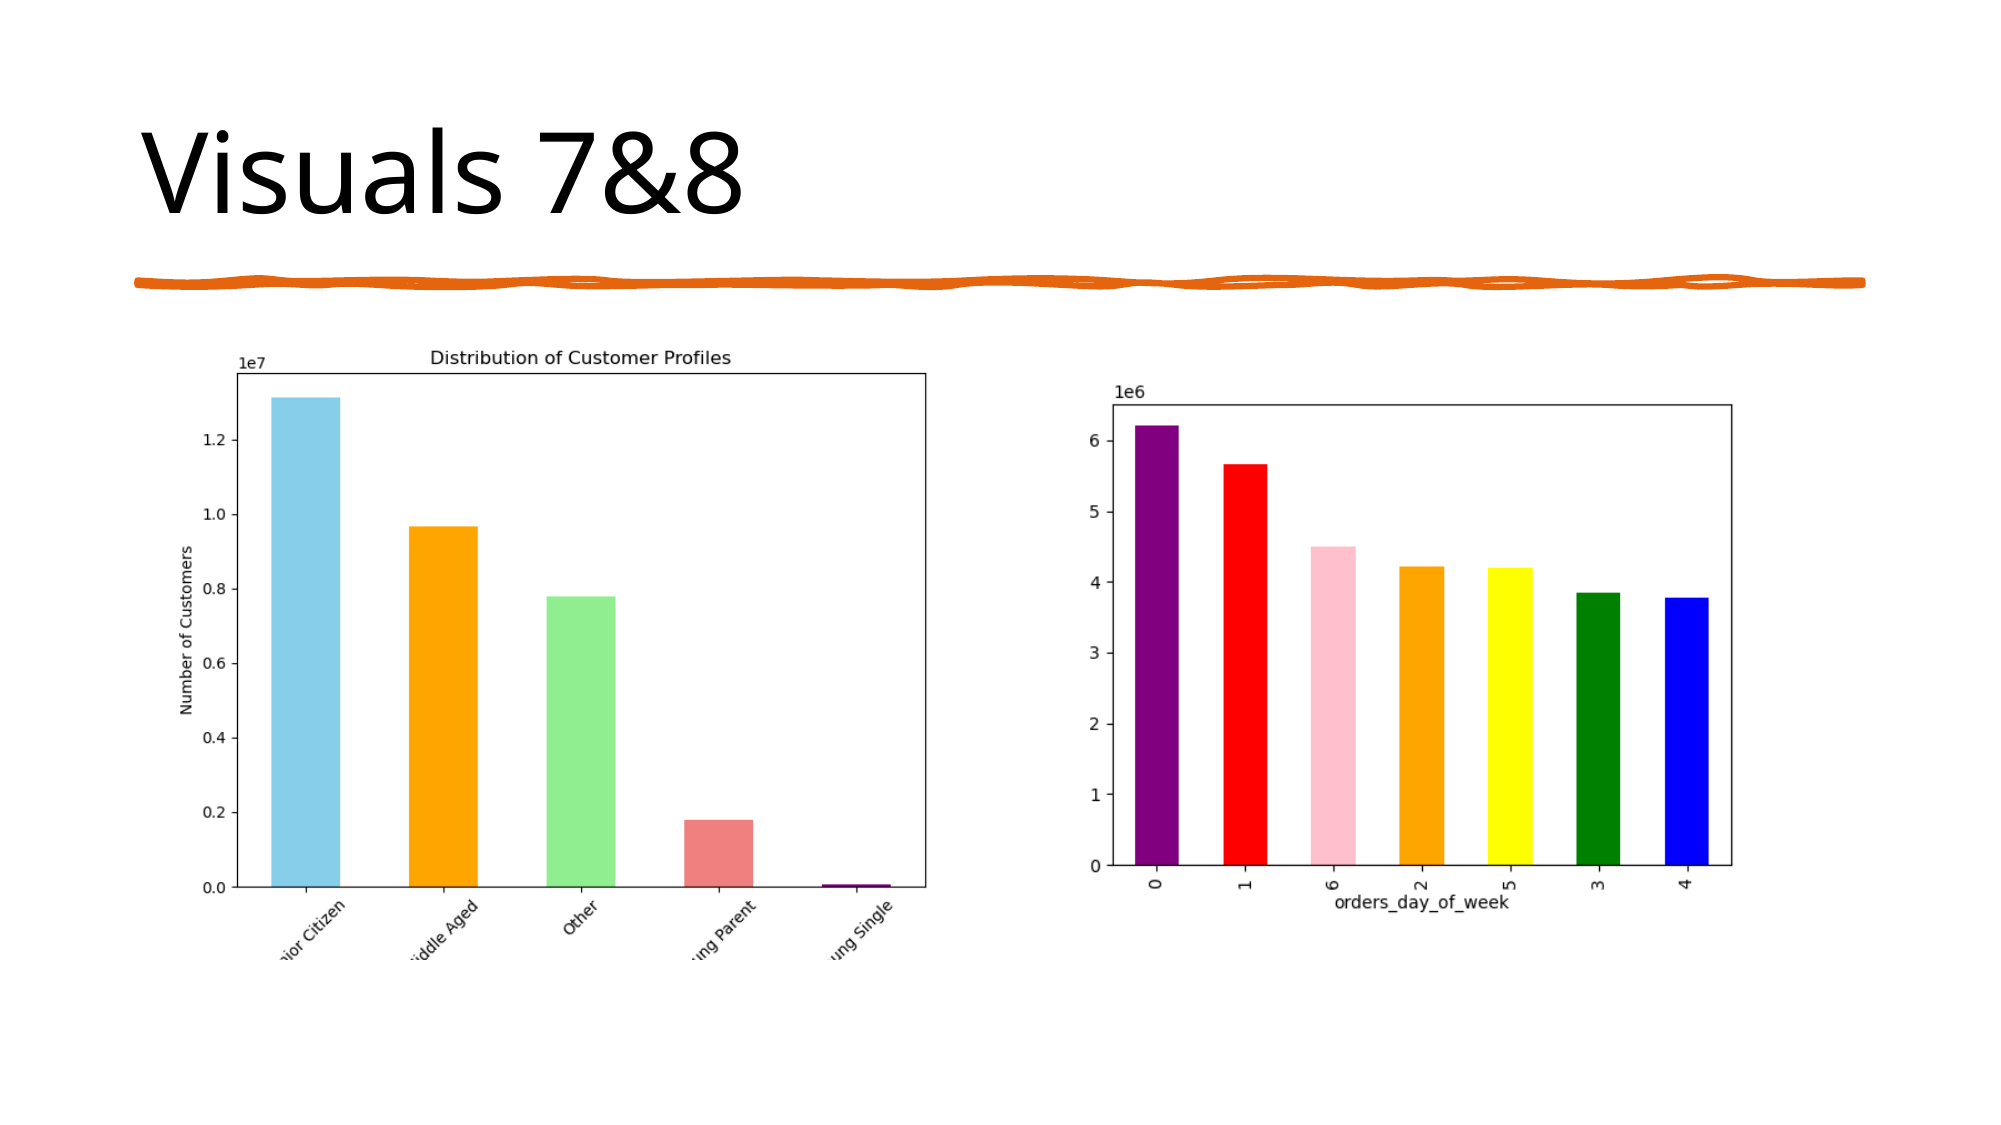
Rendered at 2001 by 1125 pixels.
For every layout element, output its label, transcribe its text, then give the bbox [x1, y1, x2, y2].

picture [125, 293, 1811, 960]
title Visuals 7&8 [126, 59, 1851, 278]
